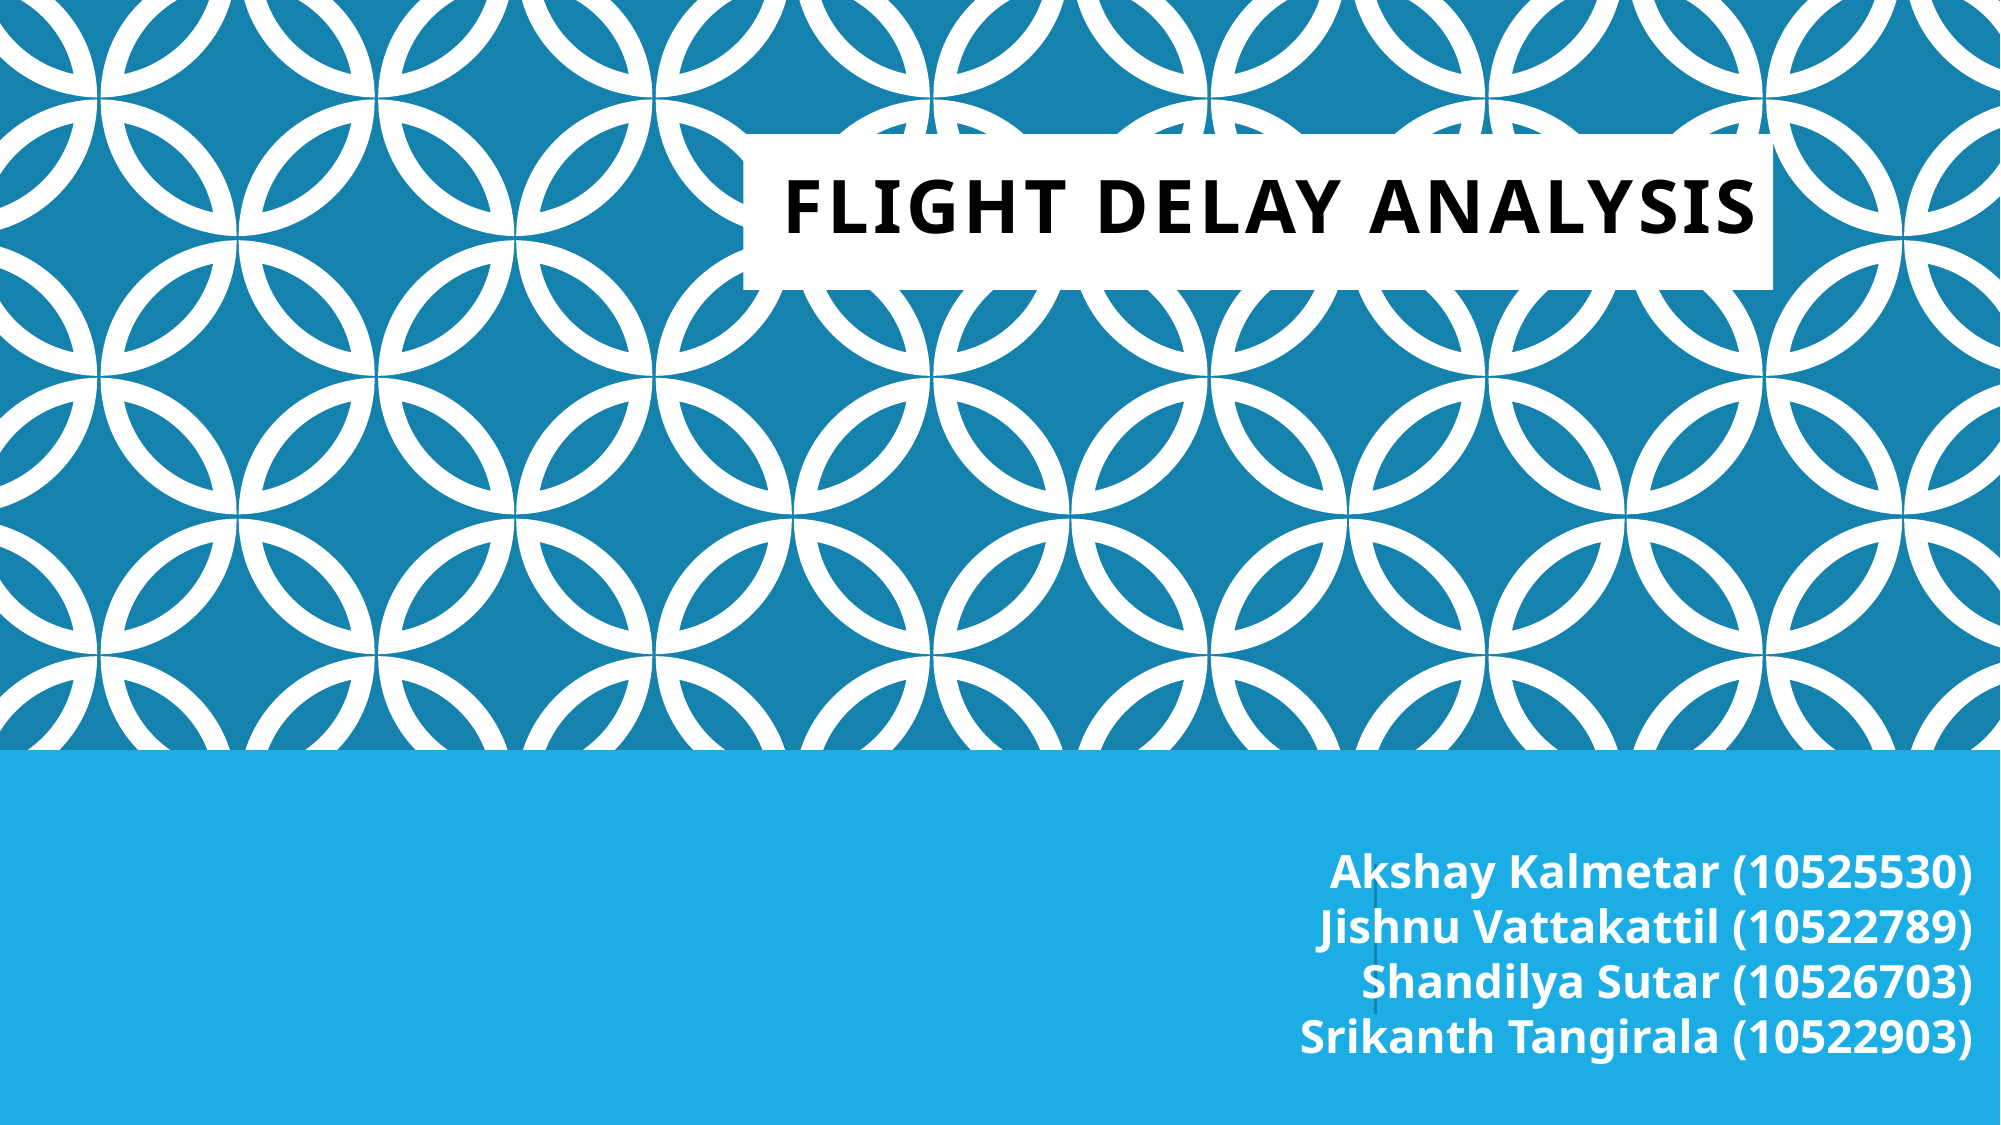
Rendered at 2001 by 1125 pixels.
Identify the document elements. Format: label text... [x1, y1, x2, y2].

title Flight Delay Analysis [743, 134, 1774, 290]
text_box Akshay Kalmetar (10525530) Jishnu Vattakattil (10522789) Shandilya Sutar (10526703) Srikanth Tangirala (10522903) [1085, 834, 1989, 1070]
